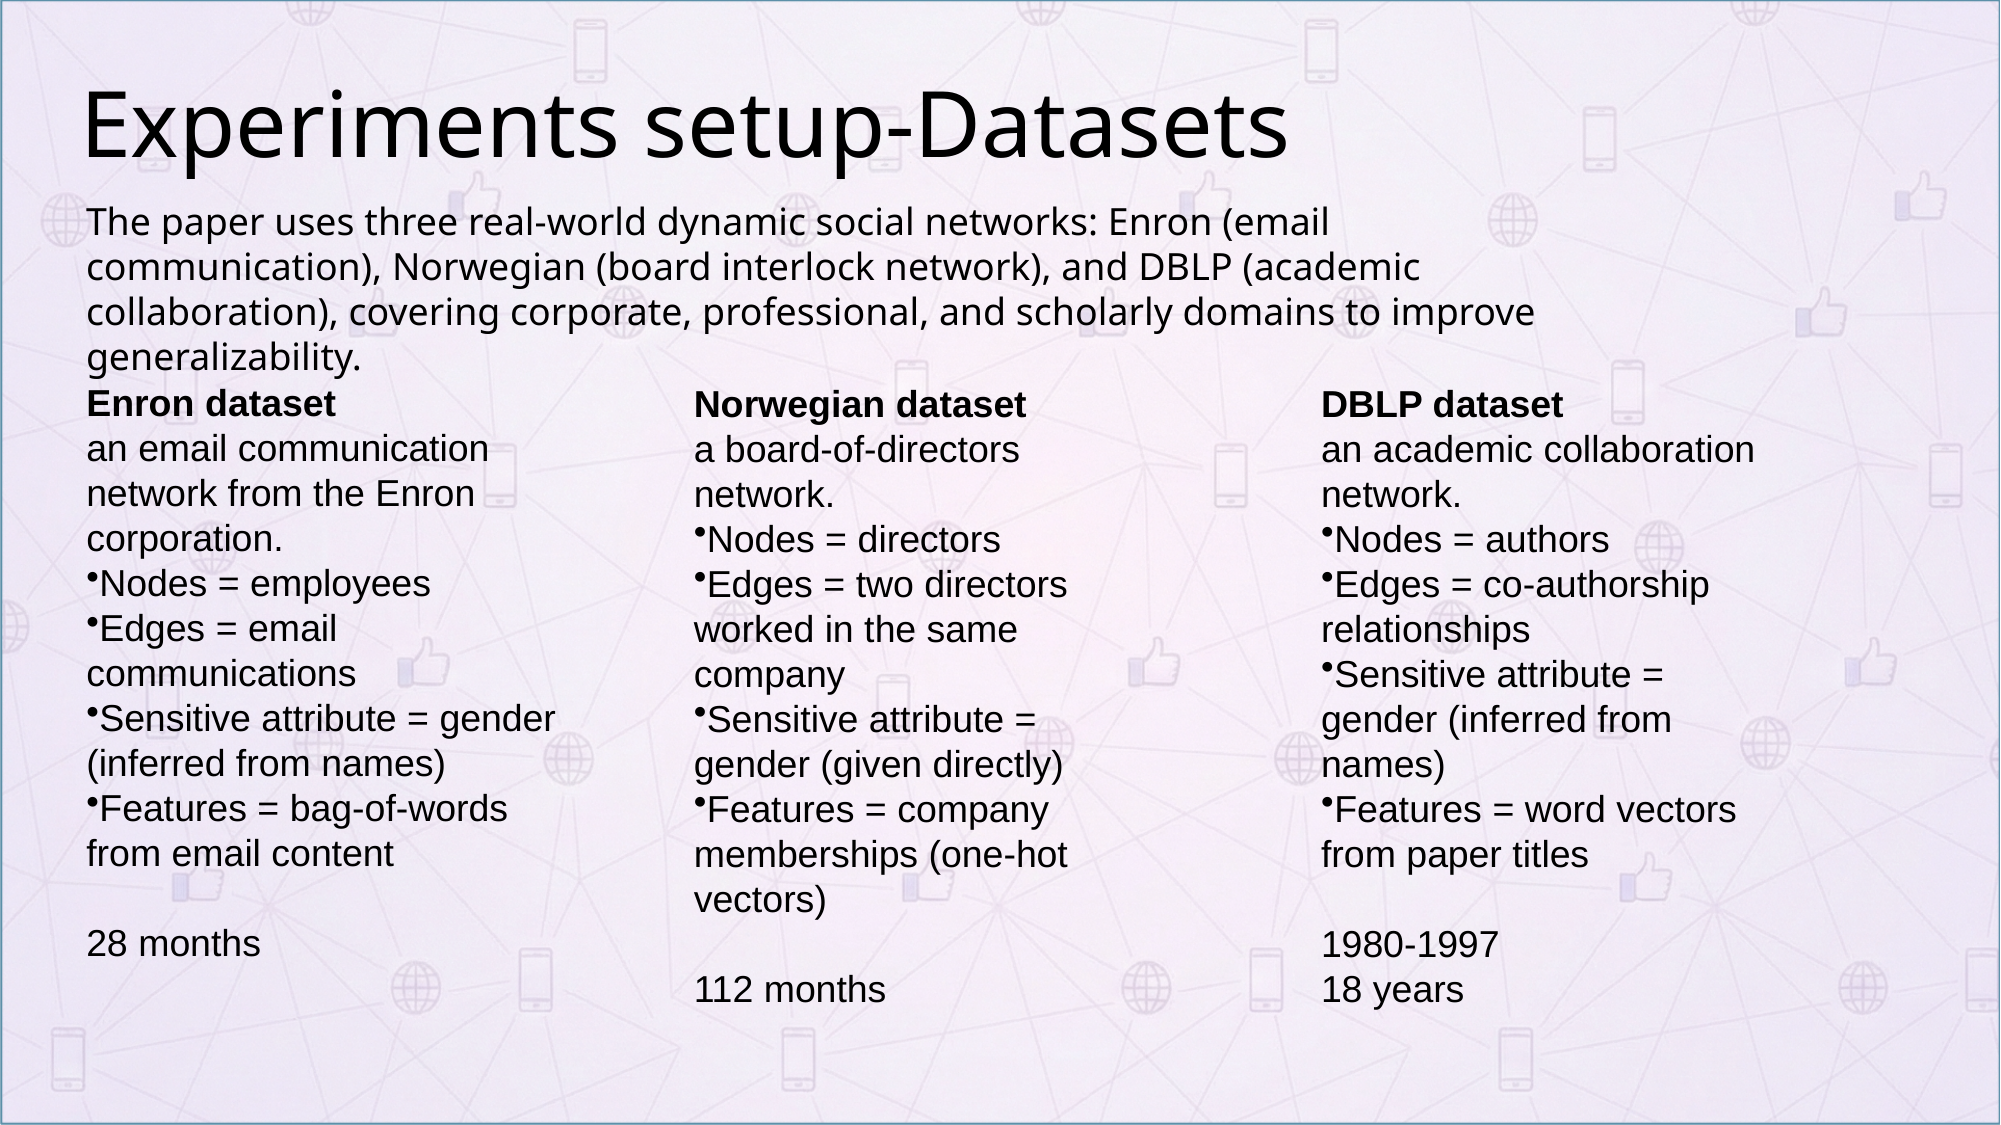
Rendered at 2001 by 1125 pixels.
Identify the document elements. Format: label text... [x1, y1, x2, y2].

text_box DBLP dataset an academic collaboration network. Nodes = authors Edges = co-authorship relationships Sensitive attribute = gender (inferred from names) Features = word vectors from paper titles 1980-1997 18 years [1306, 372, 1804, 1017]
title Experiments setup-Datasets [64, 18, 1790, 237]
text_box Enron dataset an email communication network from the Enron corporation. Nodes = employees Edges = email communications Sensitive attribute = gender (inferred from names) Features = bag-of-words from email content 28 months [71, 386, 608, 972]
text_box The paper uses three real-world dynamic social networks: Enron (email communication), Norwegian (board interlock network), and DBLP (academic collaboration), covering corporate, professional, and scholarly domains to improve generalizability. [71, 190, 1643, 386]
text_box Norwegian dataset a board-of-directors network. Nodes = directors Edges = two directors worked in the same company Sensitive attribute = gender (given directly) Features = company memberships (one-hot vectors) 112 months [678, 386, 1177, 1017]
